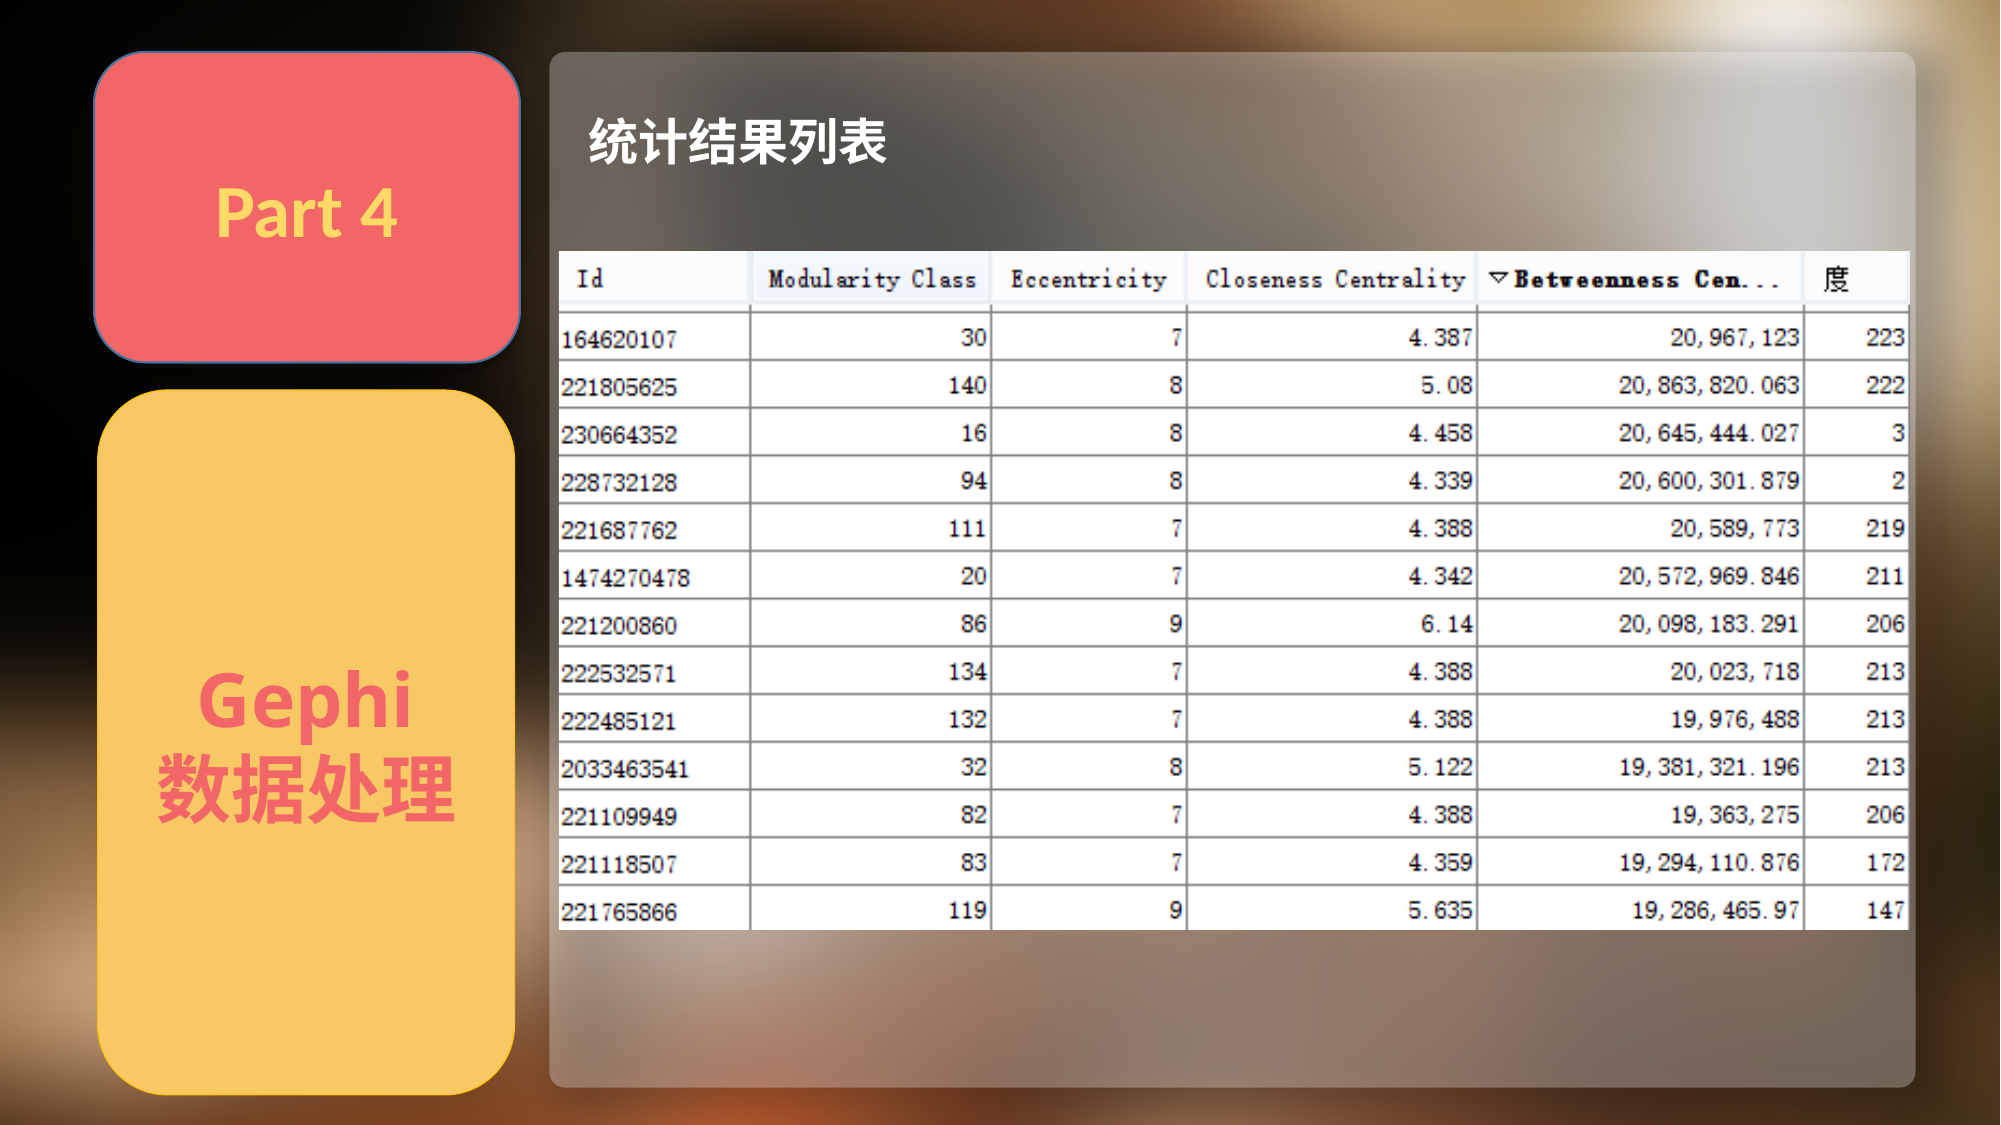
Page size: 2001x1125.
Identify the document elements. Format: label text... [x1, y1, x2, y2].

text_box Gephi 数据处理 [97, 389, 516, 1096]
text_box [548, 50, 1917, 1089]
text_box 化 [526, 190, 530, 251]
text_box 统计结果列表 [573, 103, 1580, 178]
text_box Part 4 [92, 50, 521, 364]
picture [0, 0, 2000, 1125]
